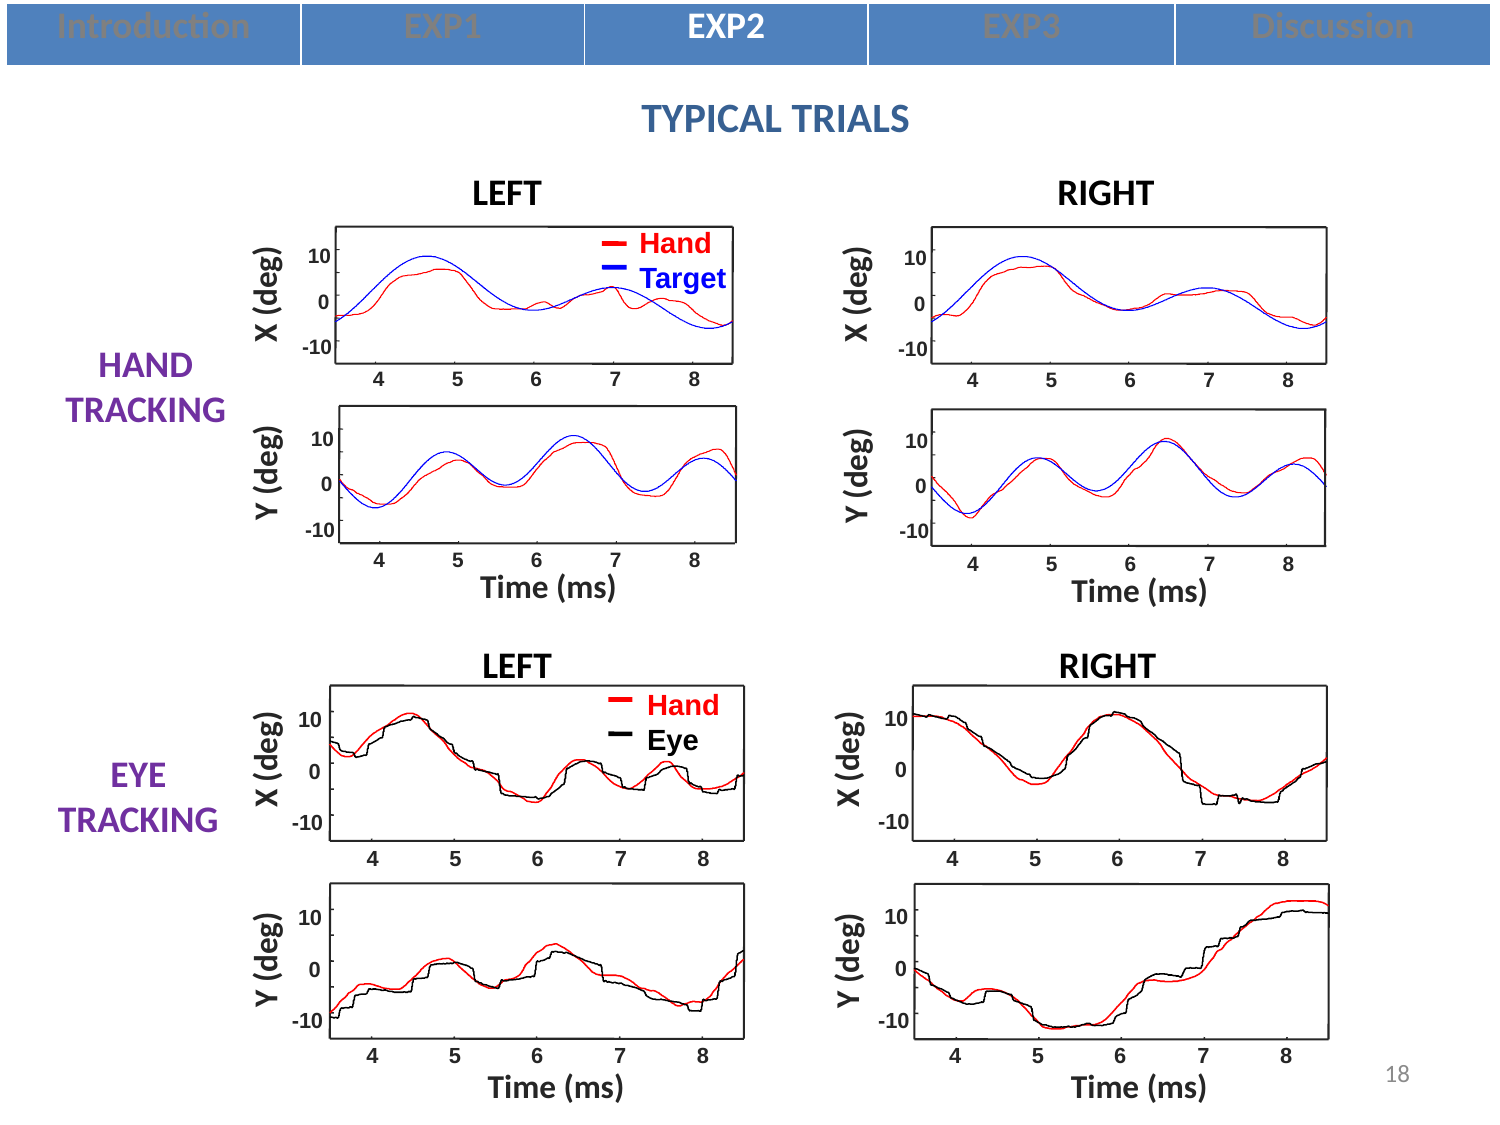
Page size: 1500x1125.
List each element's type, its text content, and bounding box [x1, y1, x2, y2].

table_header Discussion [1176, 4, 1490, 65]
slide_number 18 [1334, 1042, 1425, 1103]
table_header EXP3 [869, 4, 1174, 65]
text_box HAND TRACKING [41, 332, 238, 438]
text_box EYE TRACKING [29, 742, 238, 848]
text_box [243, 633, 1329, 1107]
text_box TYPICAL TRIALS [463, 83, 1088, 149]
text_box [243, 160, 1327, 610]
table_header EXP2 [585, 4, 867, 65]
table_header EXP1 [302, 4, 584, 65]
table_header Introduction [7, 4, 300, 65]
